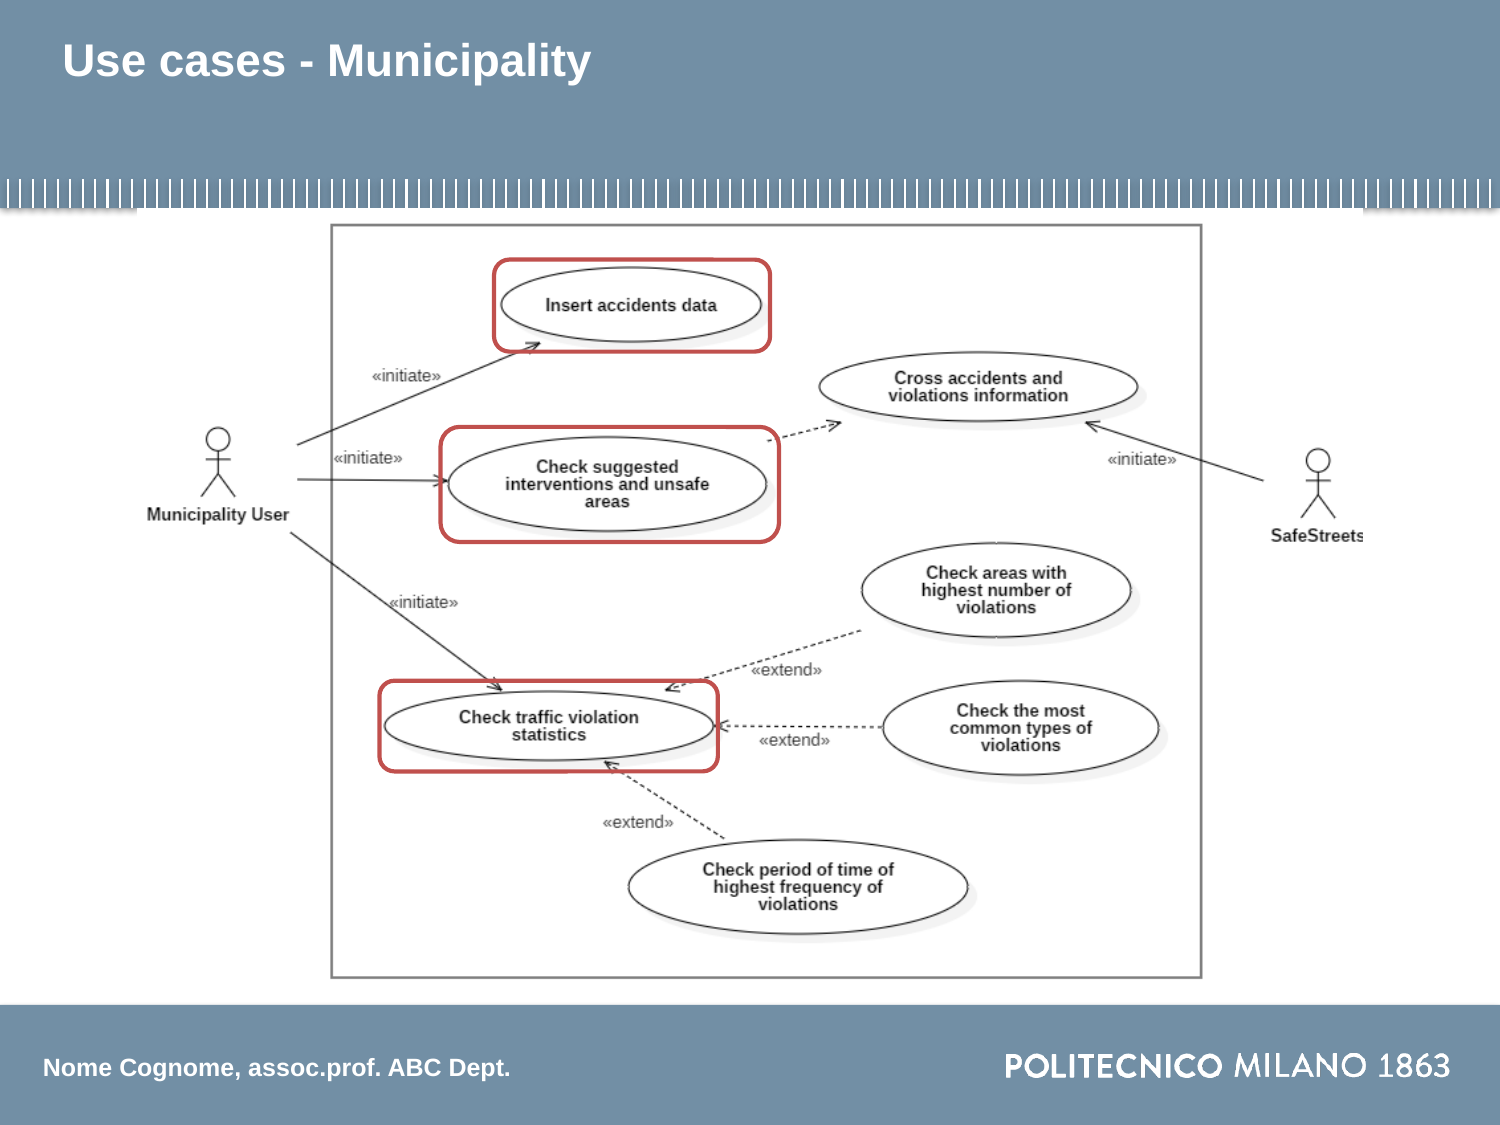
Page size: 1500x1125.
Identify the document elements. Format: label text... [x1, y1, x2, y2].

title Use cases - Municipality [47, 22, 1455, 161]
picture [137, 207, 1363, 996]
picture [999, 1041, 1456, 1089]
